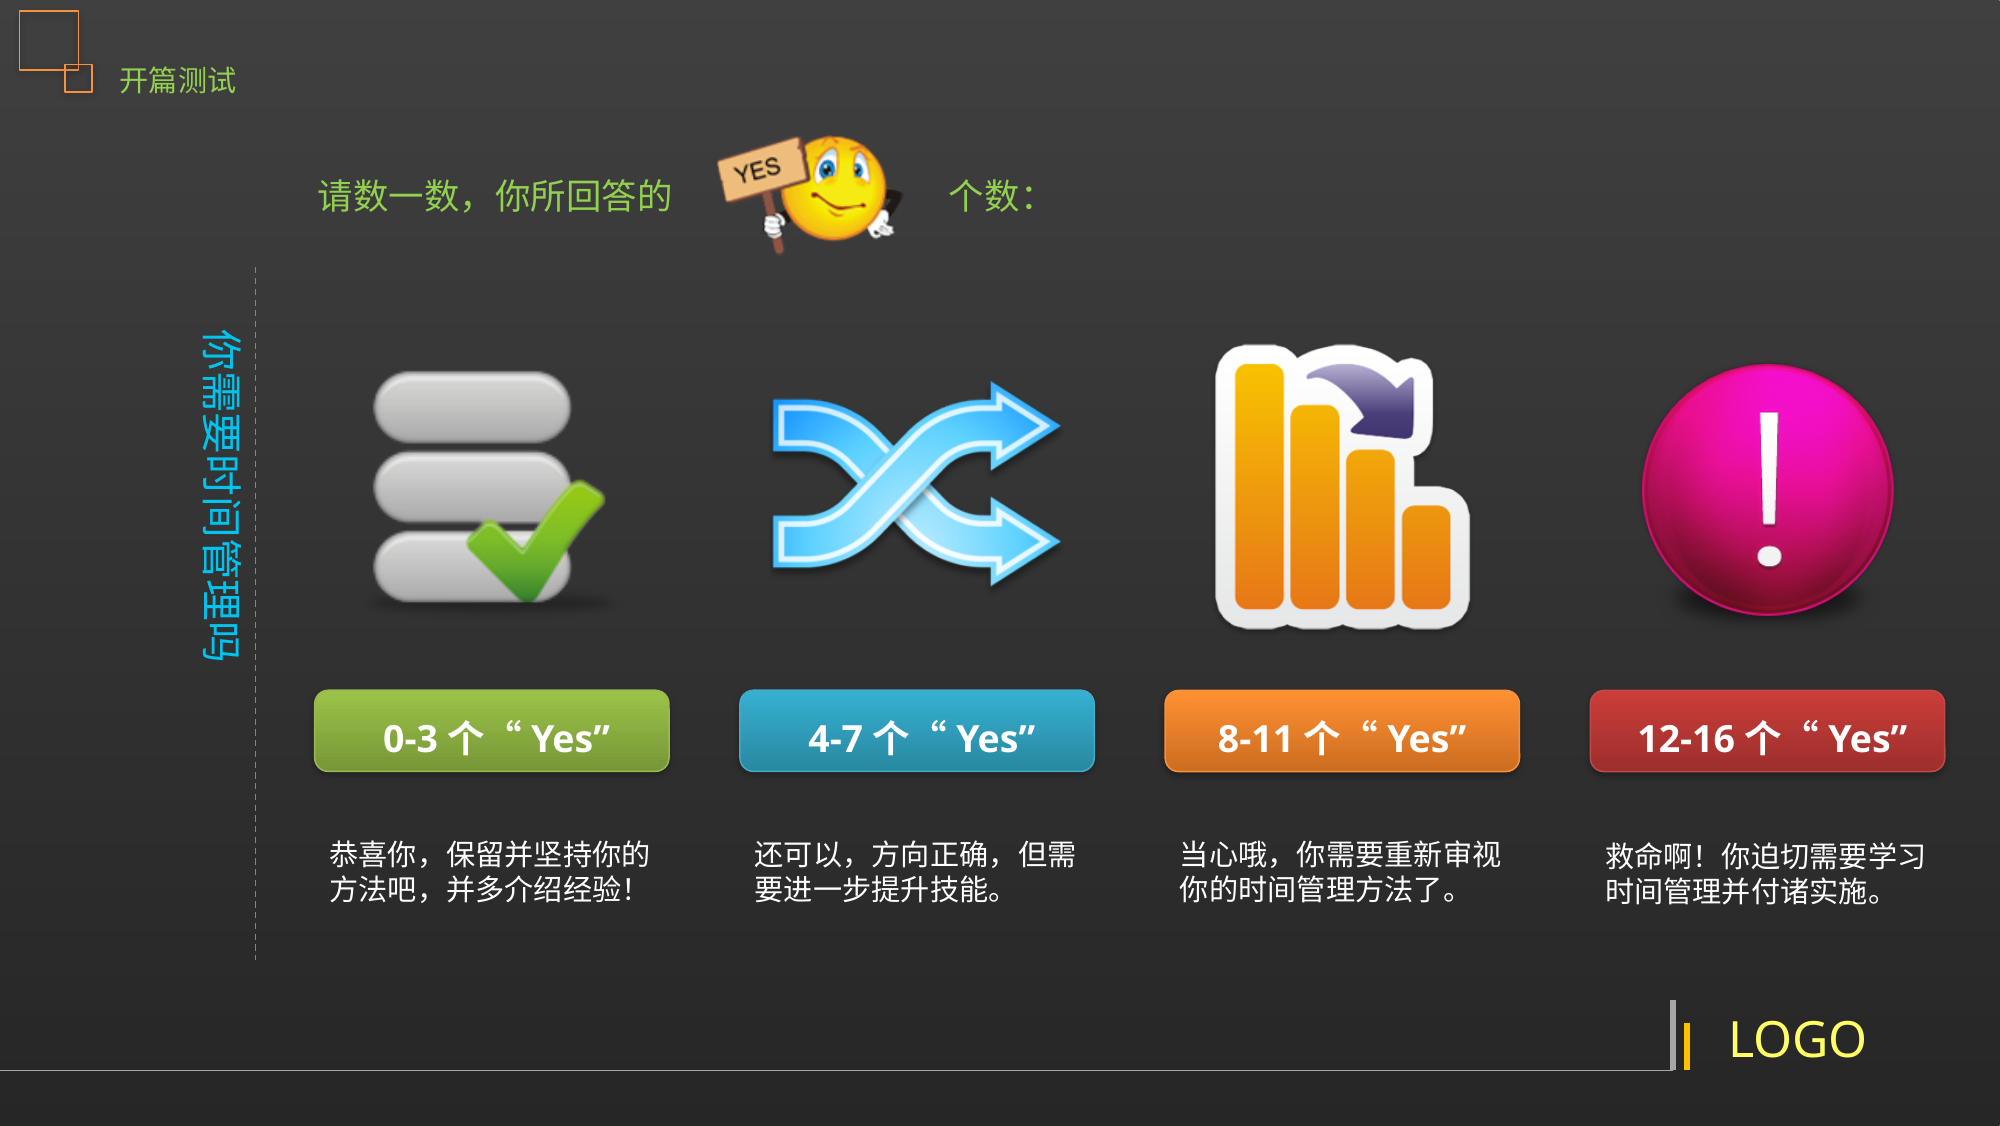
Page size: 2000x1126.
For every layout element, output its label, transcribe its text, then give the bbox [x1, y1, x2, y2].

text_box 开篇测试 [119, 54, 504, 105]
text_box 你需要时间管理吗 [174, 314, 251, 870]
picture [1619, 342, 1916, 638]
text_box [1590, 690, 1945, 918]
picture [769, 342, 1066, 639]
text_box 个数： [934, 166, 1206, 224]
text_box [1164, 690, 1520, 916]
picture [1194, 342, 1491, 639]
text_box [314, 689, 670, 916]
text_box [739, 689, 1095, 916]
picture [344, 342, 640, 639]
text_box 请数一数，你所回答的 [302, 166, 722, 267]
picture [716, 135, 905, 256]
